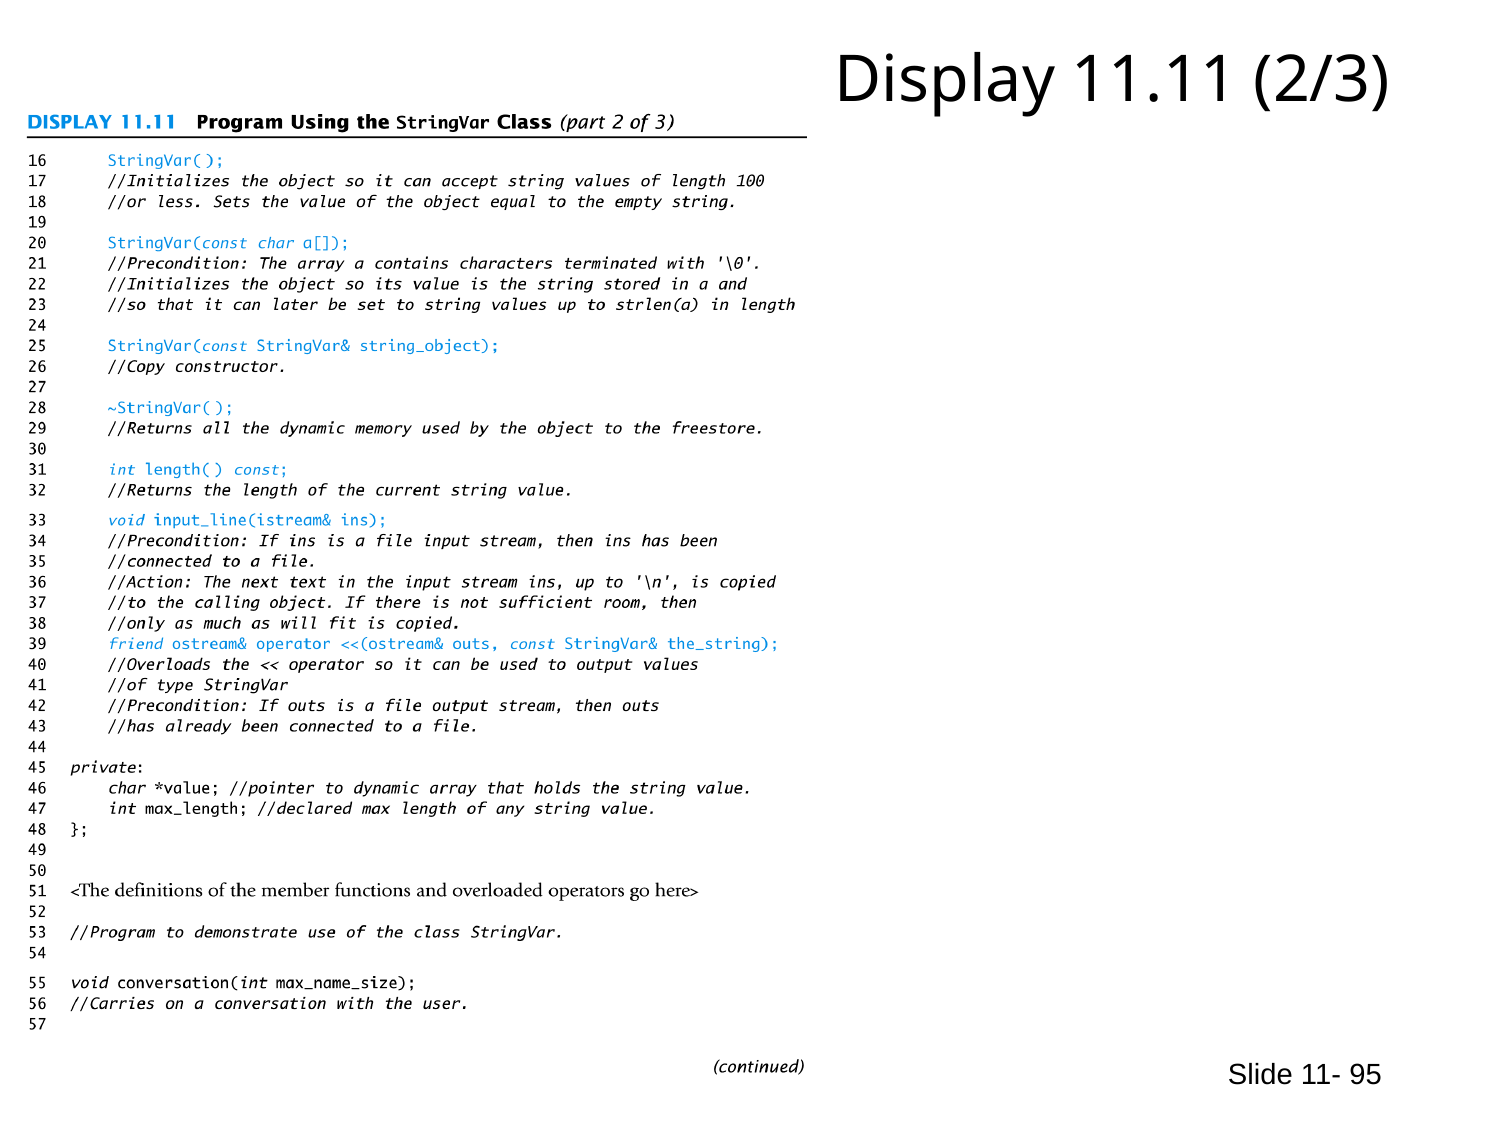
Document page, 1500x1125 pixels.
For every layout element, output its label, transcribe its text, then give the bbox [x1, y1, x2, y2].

picture [22, 109, 807, 1076]
slide_number Slide 11- 95 [1059, 1042, 1397, 1103]
title Display 11.11 (2/3) [819, 37, 1488, 201]
